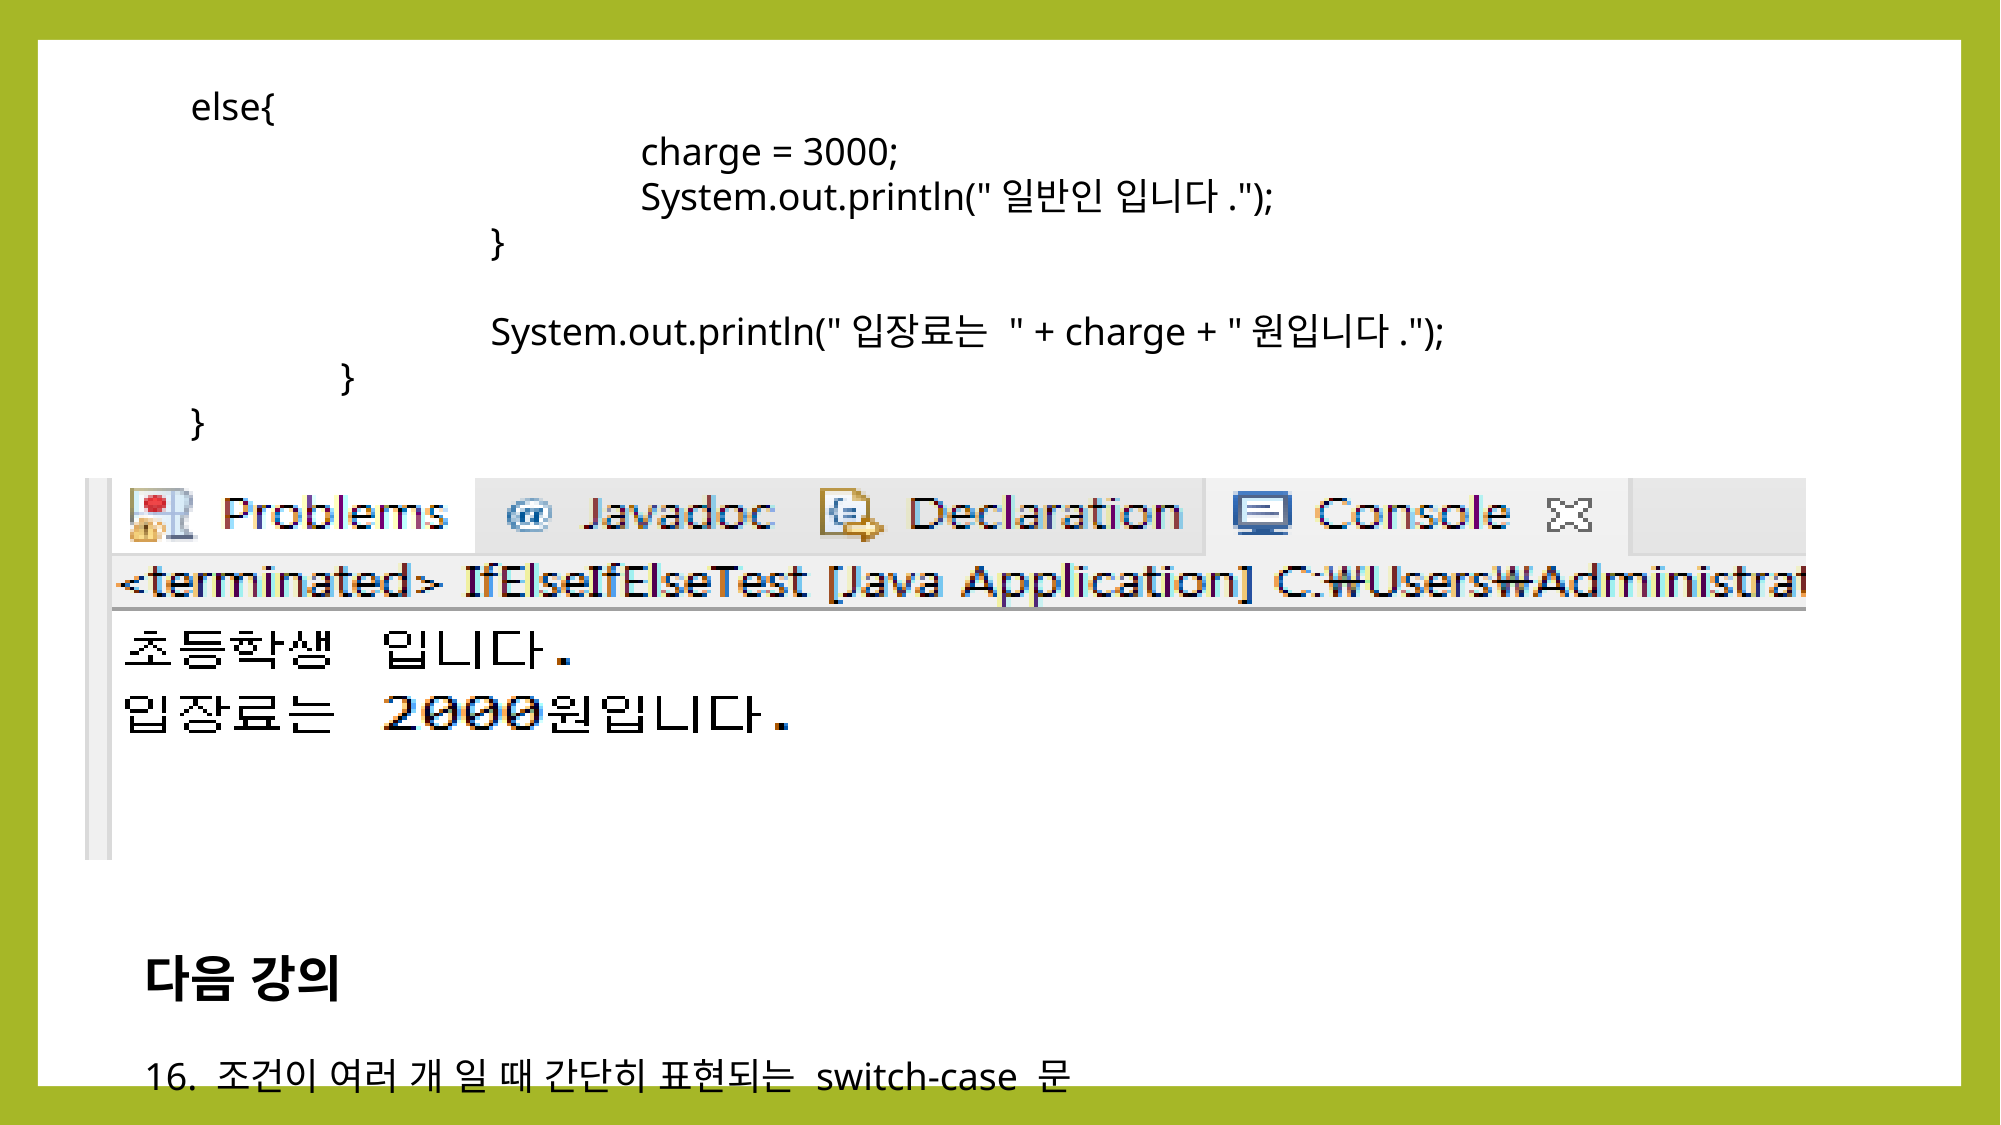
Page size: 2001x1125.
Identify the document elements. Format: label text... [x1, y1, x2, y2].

picture [84, 478, 1806, 860]
text_box 다음 강의 16. 조건이 여러 개 일 때 간단히 표현되는 switch-case 문 [129, 940, 1130, 1106]
text_box else{ charge = 3000; System.out.println("일반인 입니다."); } System.out.println("입장료는 " + charge + "원입니다."); } } [175, 75, 1626, 451]
